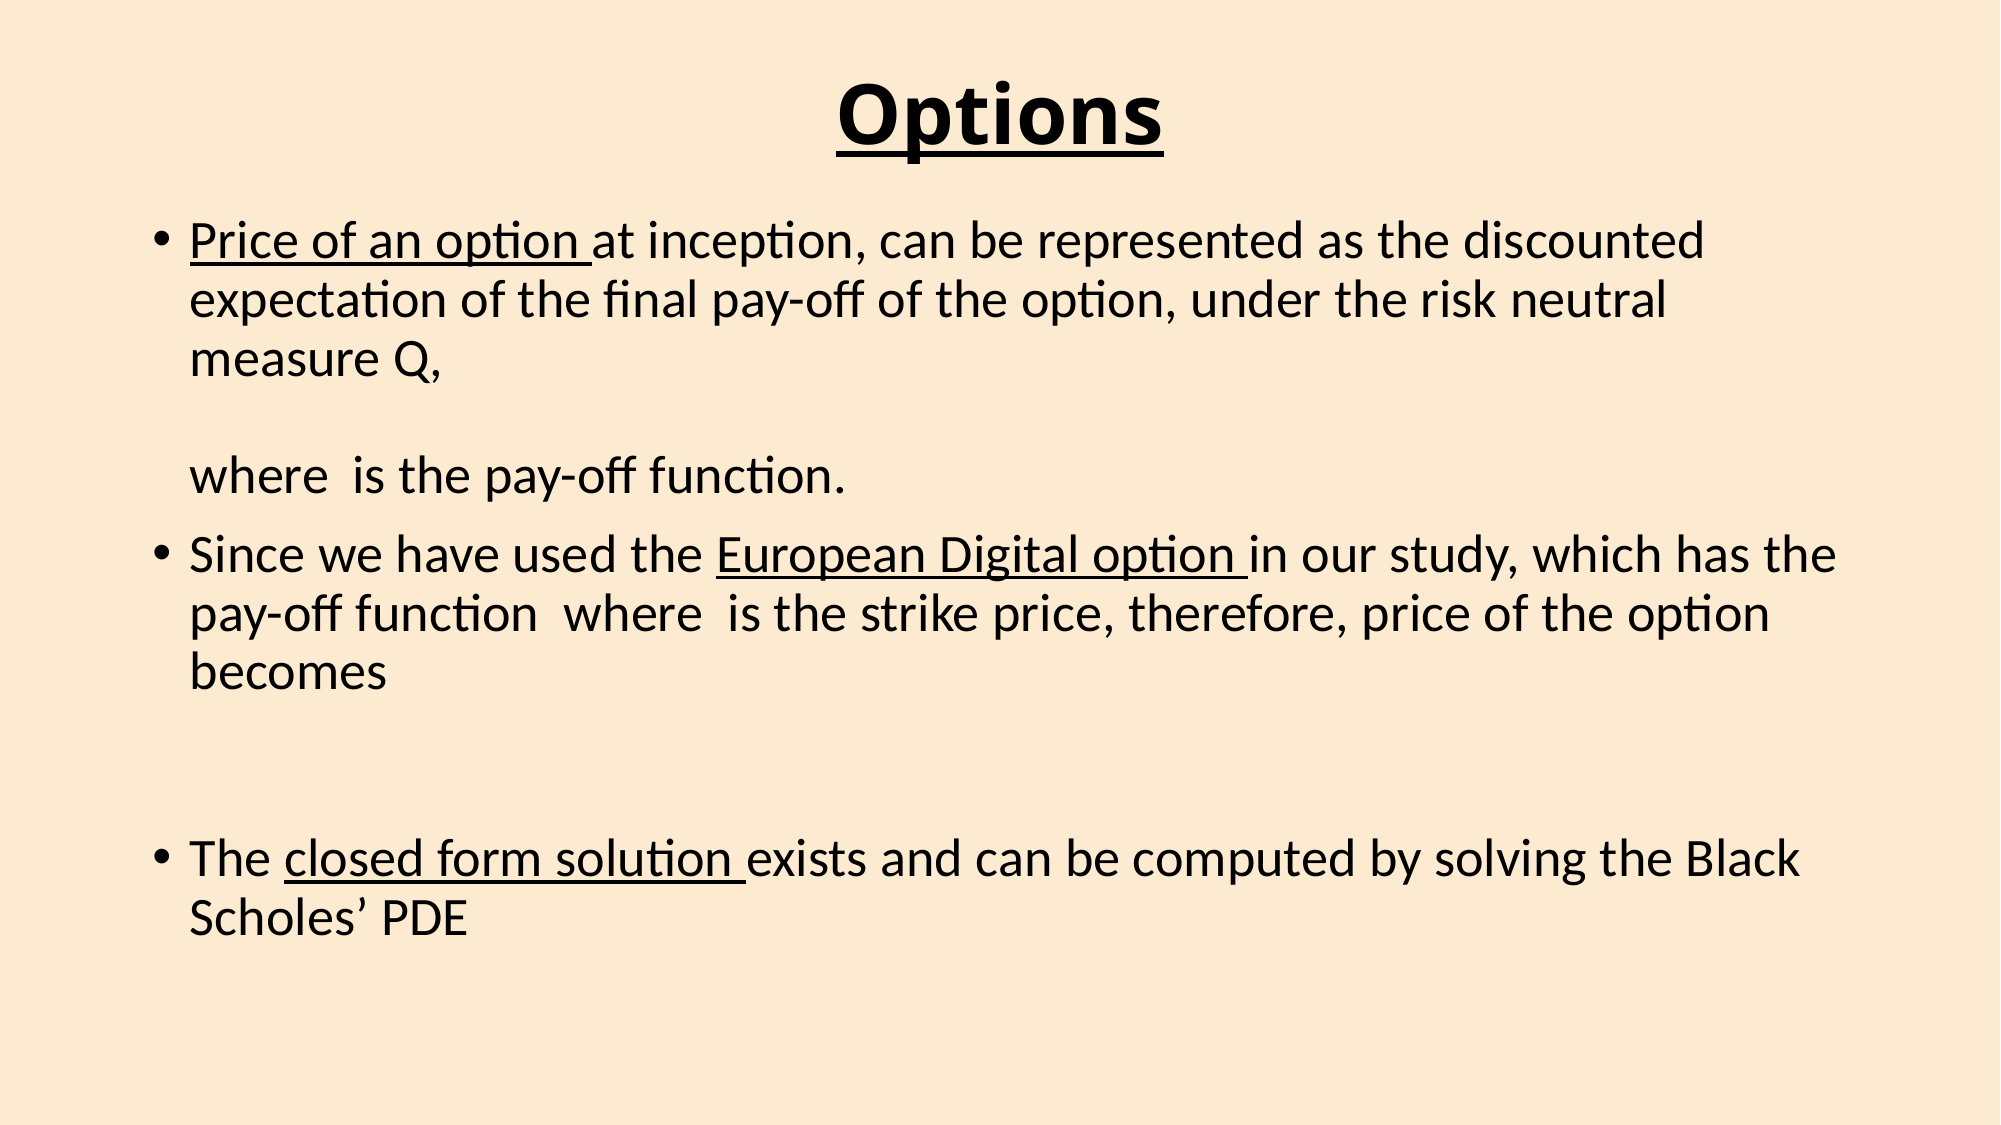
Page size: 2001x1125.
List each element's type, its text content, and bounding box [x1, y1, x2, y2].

title Options [137, 59, 1863, 177]
